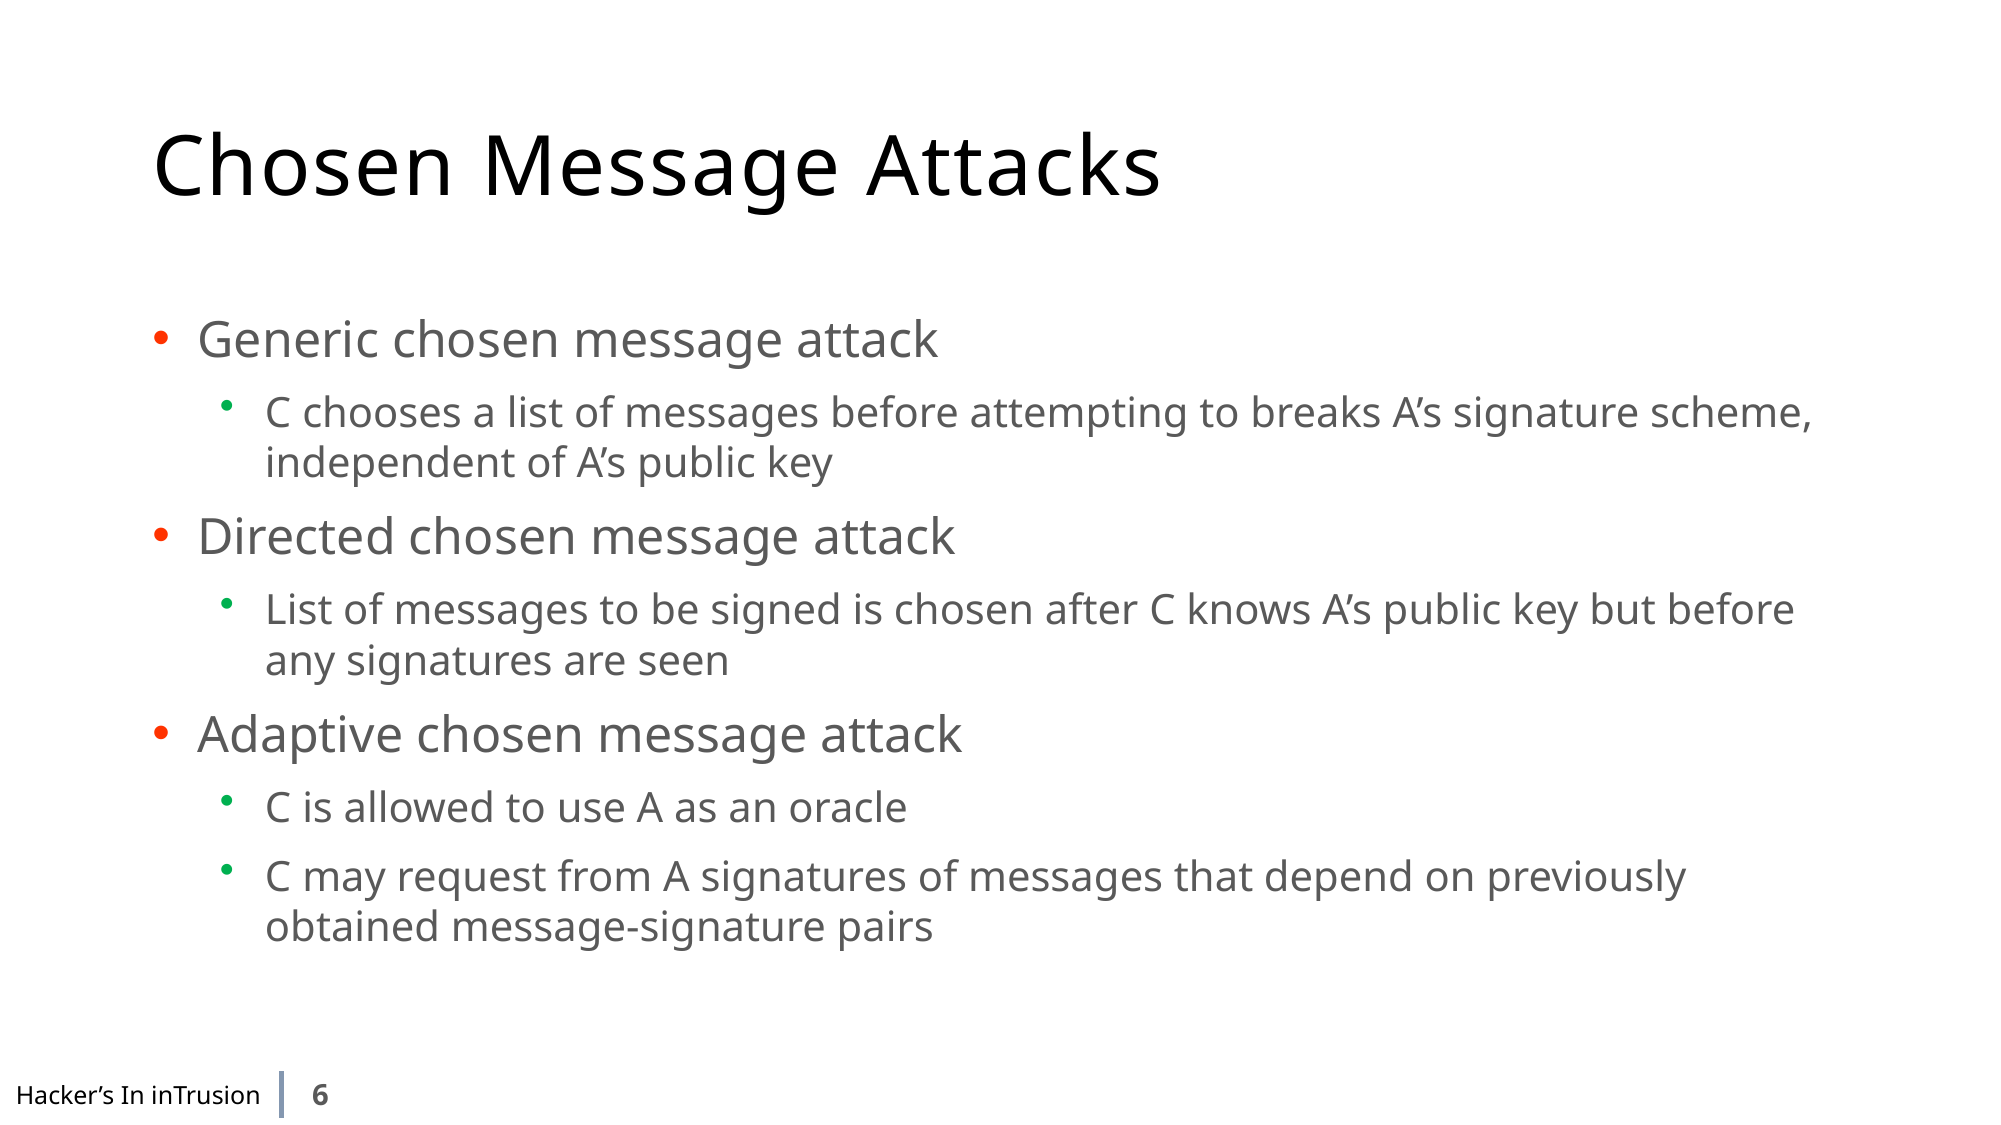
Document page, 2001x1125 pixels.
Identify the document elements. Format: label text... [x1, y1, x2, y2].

title Chosen Message Attacks [137, 59, 1863, 278]
list Generic chosen message attack C chooses a list of messages before attempting to breaks A’s signature scheme, independent of A’s public key Directed chosen message attack List of messages to be signed is chosen after C knows A’s public key but before any signatures are seen Adaptive chosen message attack C is allowed to use A as an oracle C may request from A signatures of messages that depend on previously obtained message-signature pairs [137, 299, 1863, 1061]
